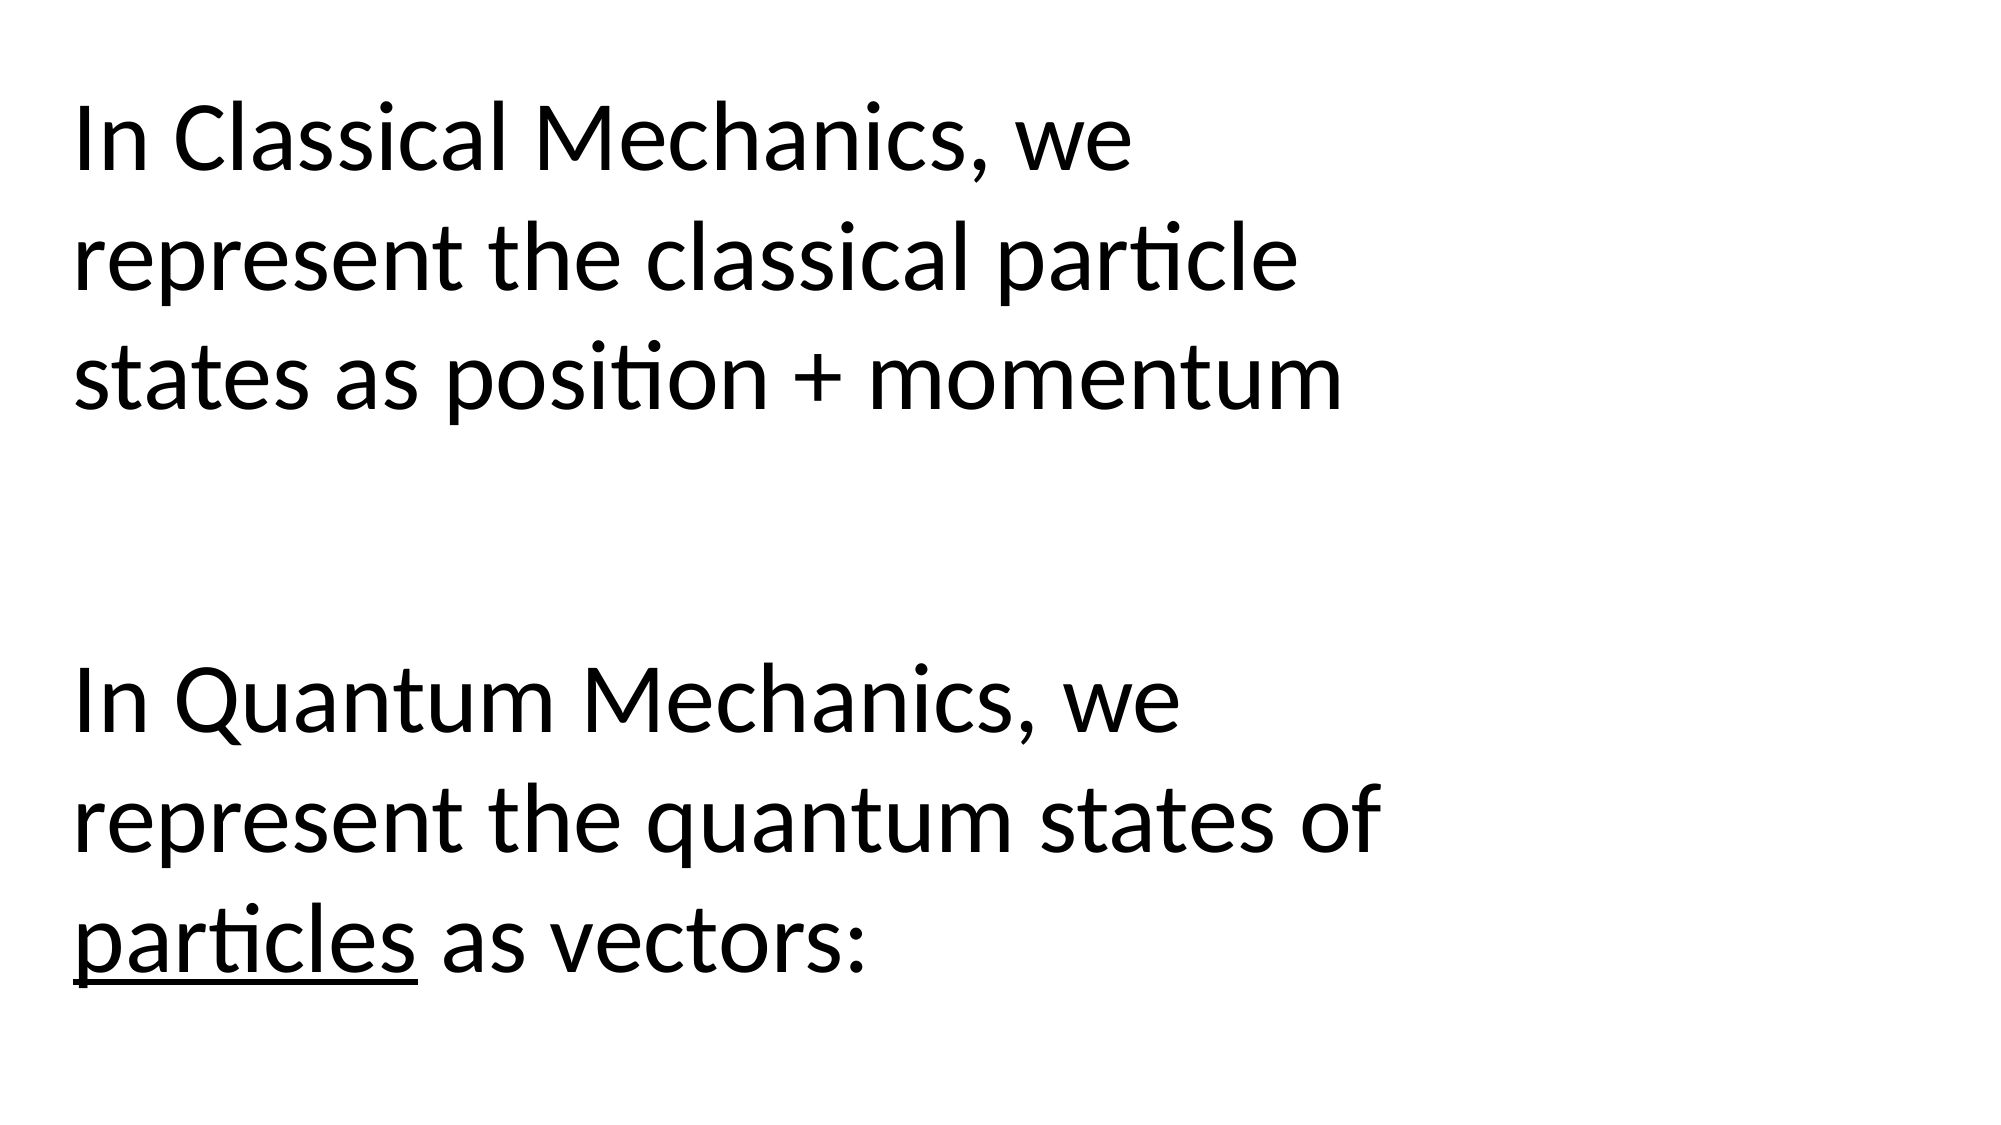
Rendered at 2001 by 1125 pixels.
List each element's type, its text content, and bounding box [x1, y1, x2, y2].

text_box In Quantum Mechanics, we represent the quantum states of particles as vectors: [58, 625, 1479, 1120]
text_box In Classical Mechanics, we represent the classical particle states as position + momentum [58, 62, 1479, 558]
